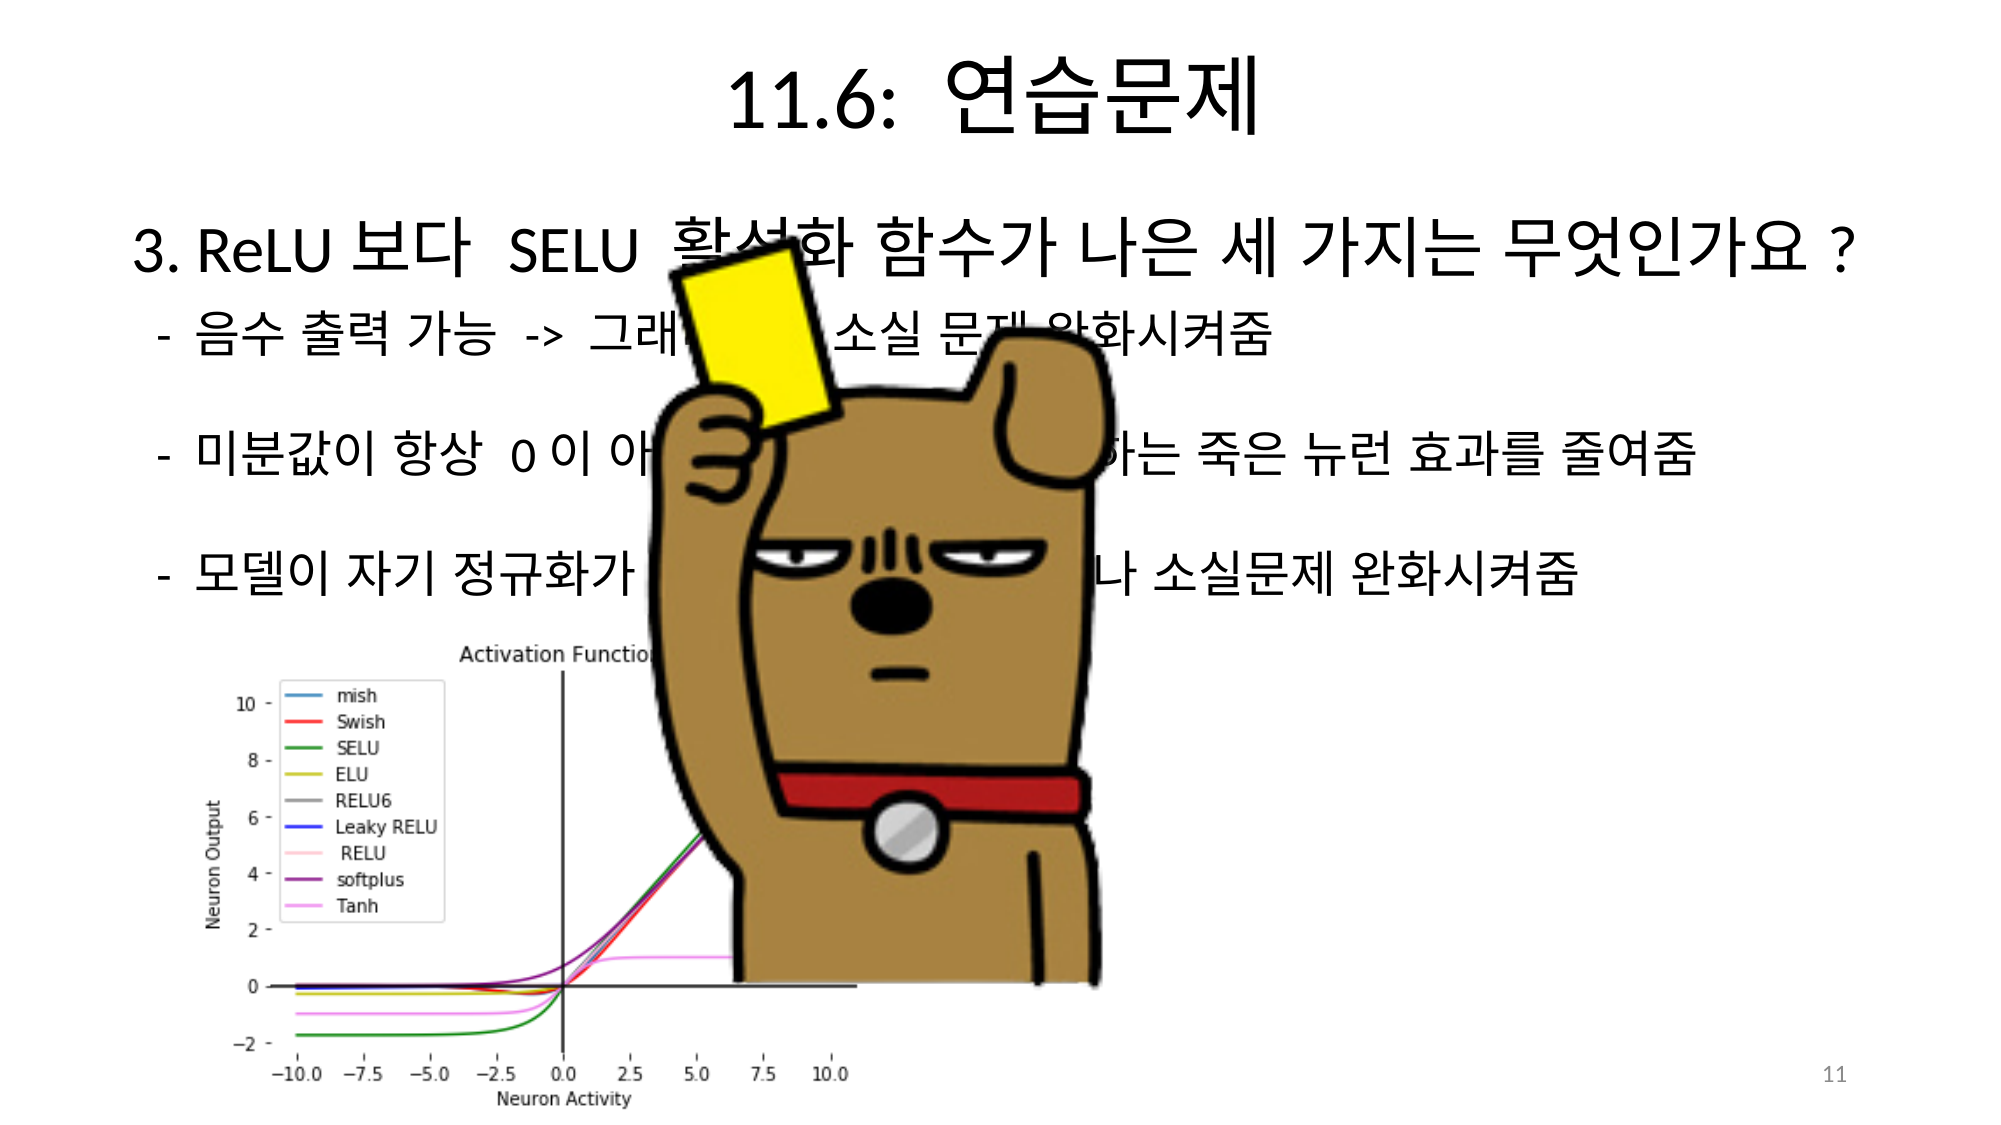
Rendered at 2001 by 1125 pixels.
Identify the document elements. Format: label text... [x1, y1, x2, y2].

text_box 3. ReLU보다 SELU 활성화 함수가 나은 세 가지는 무엇인가요? [116, 198, 1873, 294]
text_box 11.6: 연습문제 [215, 33, 1773, 154]
text_box - 음수 출력 가능 -> 그래디언트 소실 문제 완화시켜줌 - 미분값이 항상 0이 아님 -> ReLU에서 발생하는 죽은 뉴런 효과를 줄여줌 - 모델이 자기 정규화가 되어 그래디언트 폭주나 소실문제 완화시켜줌 [1164, 294, 1909, 610]
picture [192, 220, 1164, 1125]
slide_number 11 [1412, 1042, 1863, 1103]
text_box - 음수 출력 가능 -> 그래디언트 소실 문제 완화시켜줌 - 미분값이 항상 0이 아님 -> ReLU에서 발생하는 죽은 뉴런 효과를 줄여줌 - 모델이 자기 정규화가 되어 그래디언트 폭주나 소실문제 완화시켜줌 [141, 294, 602, 610]
